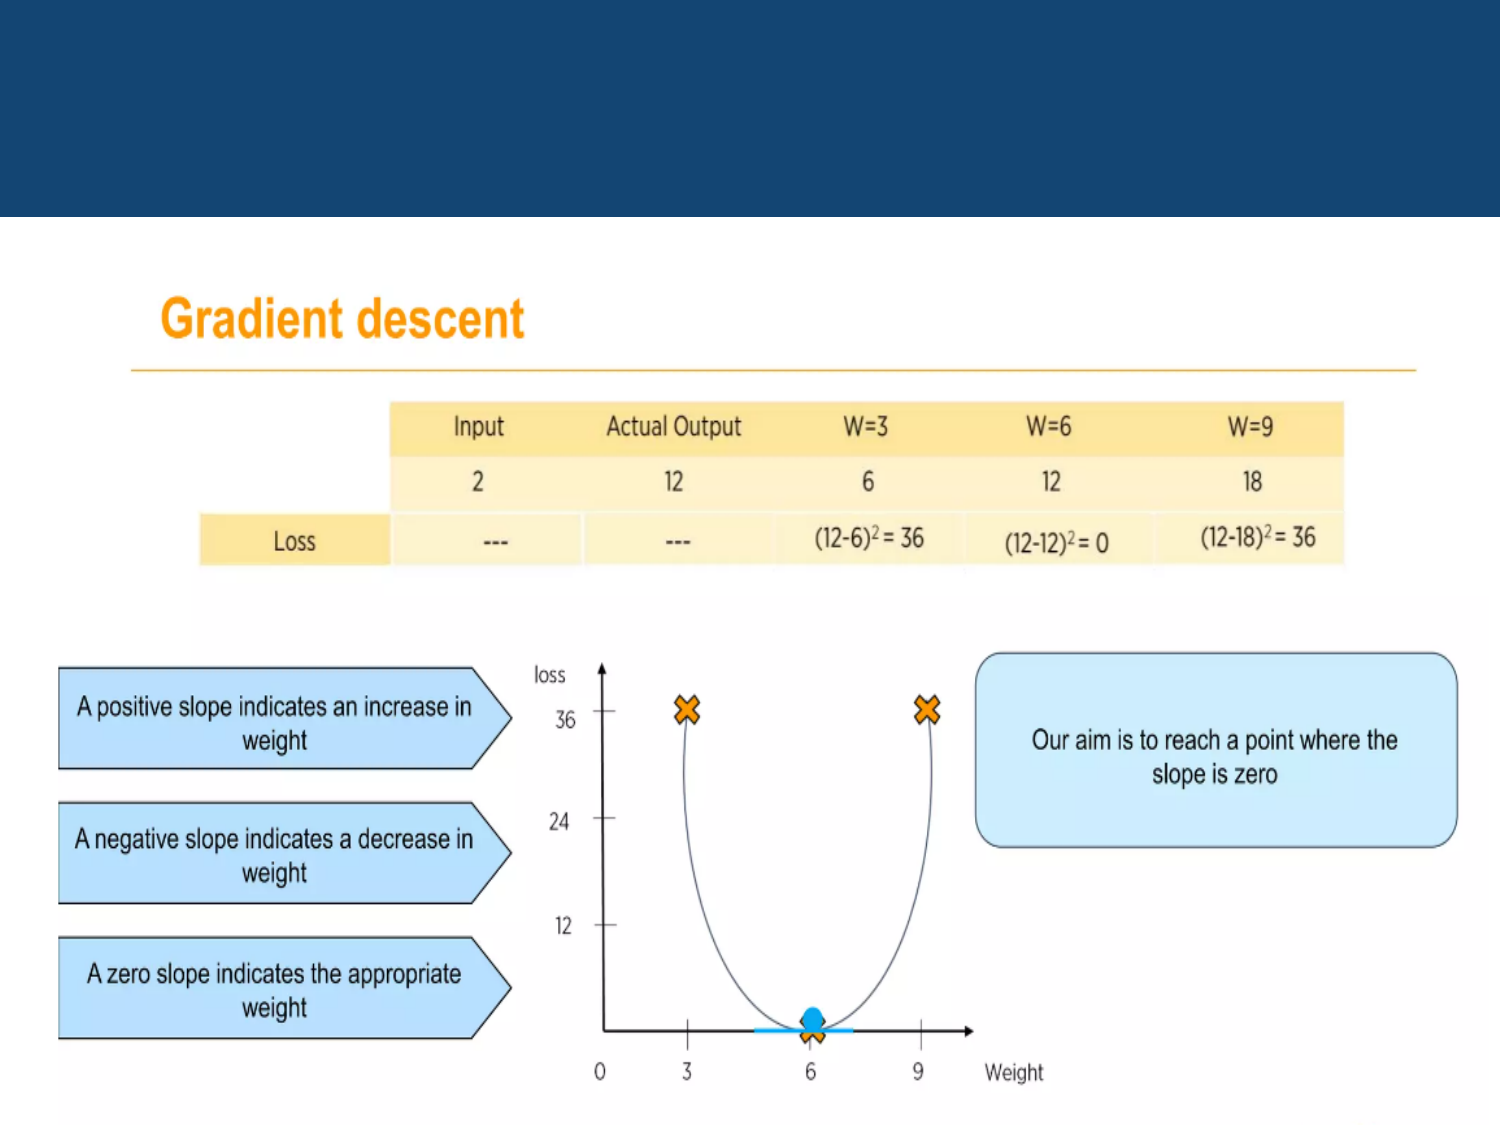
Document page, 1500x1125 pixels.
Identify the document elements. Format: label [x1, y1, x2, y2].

picture [0, 217, 1500, 1125]
